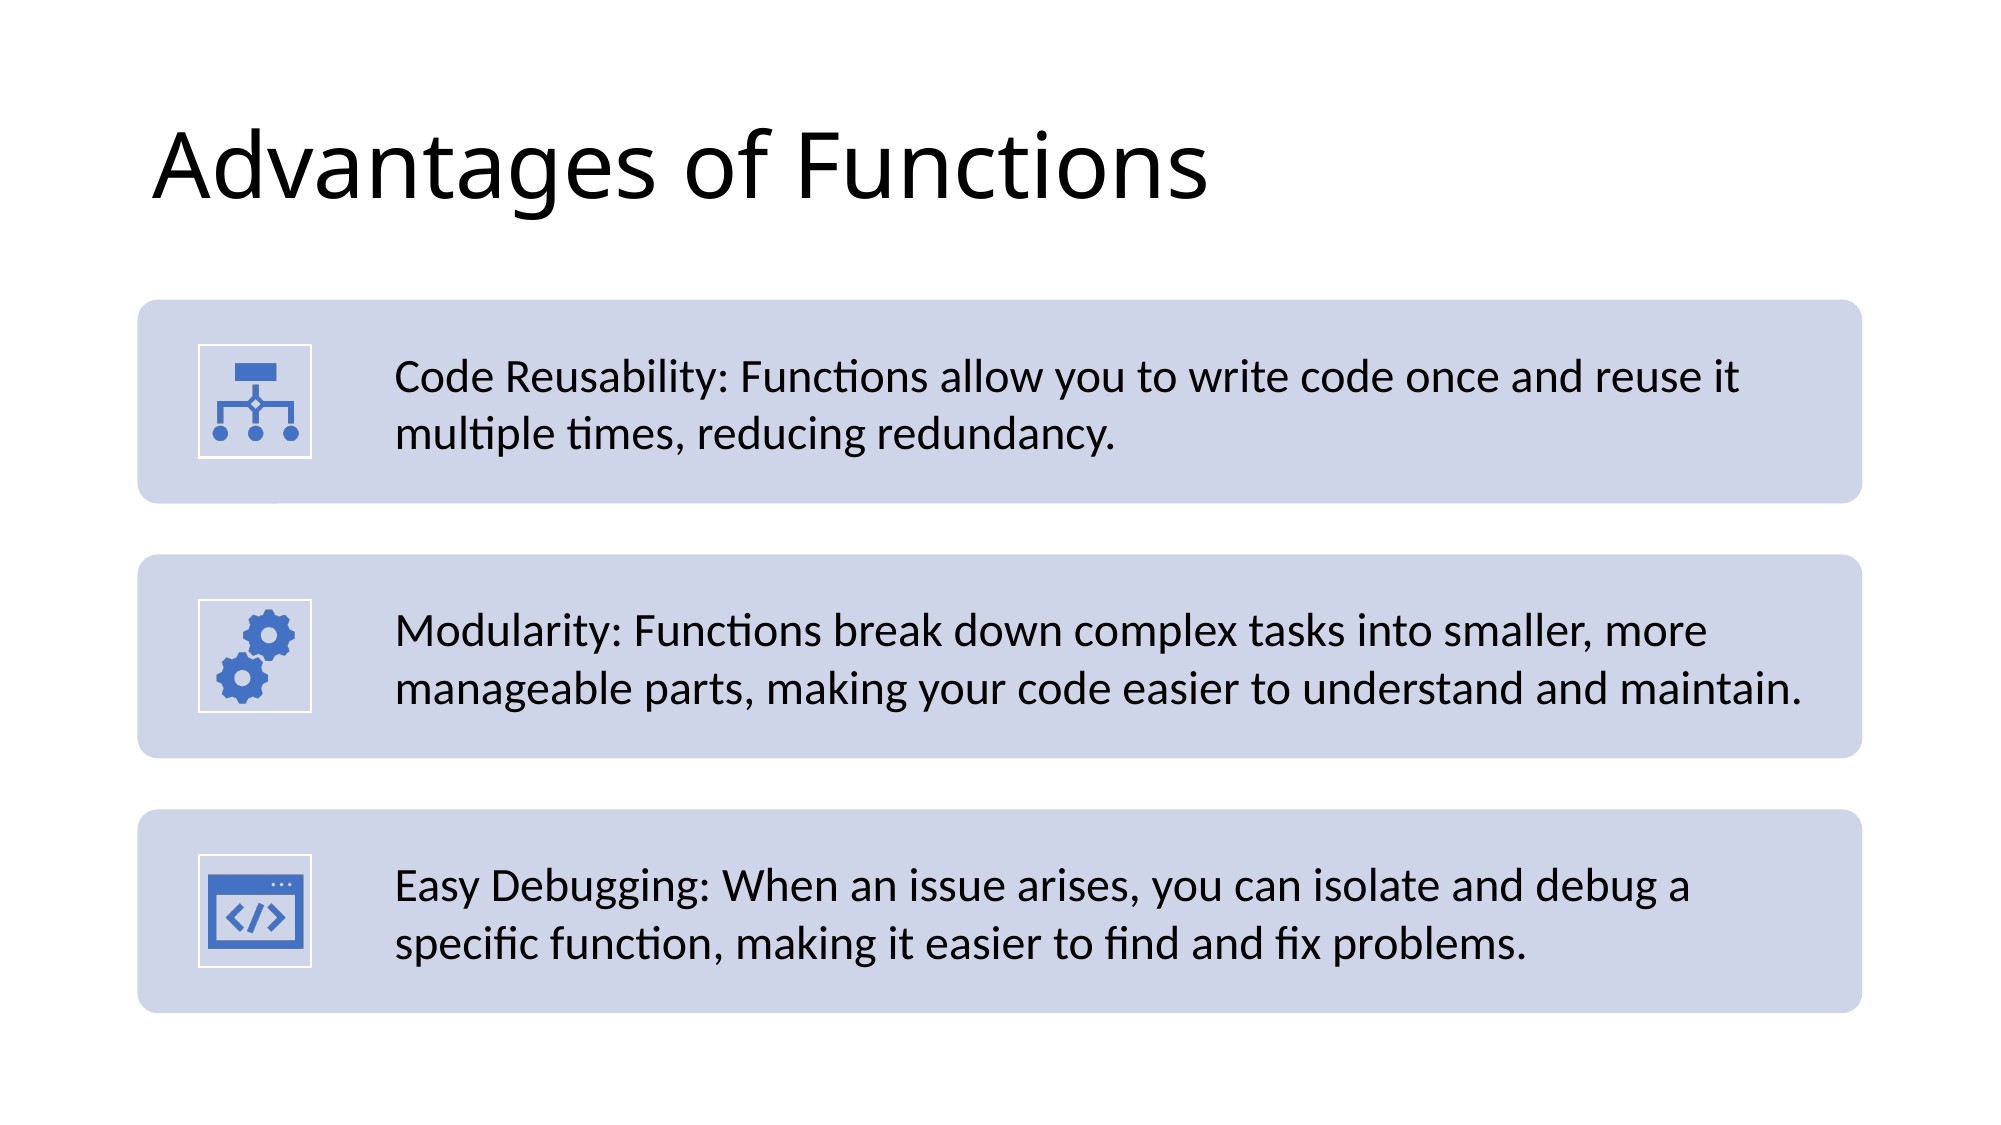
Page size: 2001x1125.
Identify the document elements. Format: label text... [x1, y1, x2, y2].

title Advantages of Functions [137, 59, 1863, 278]
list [137, 299, 1863, 1014]
